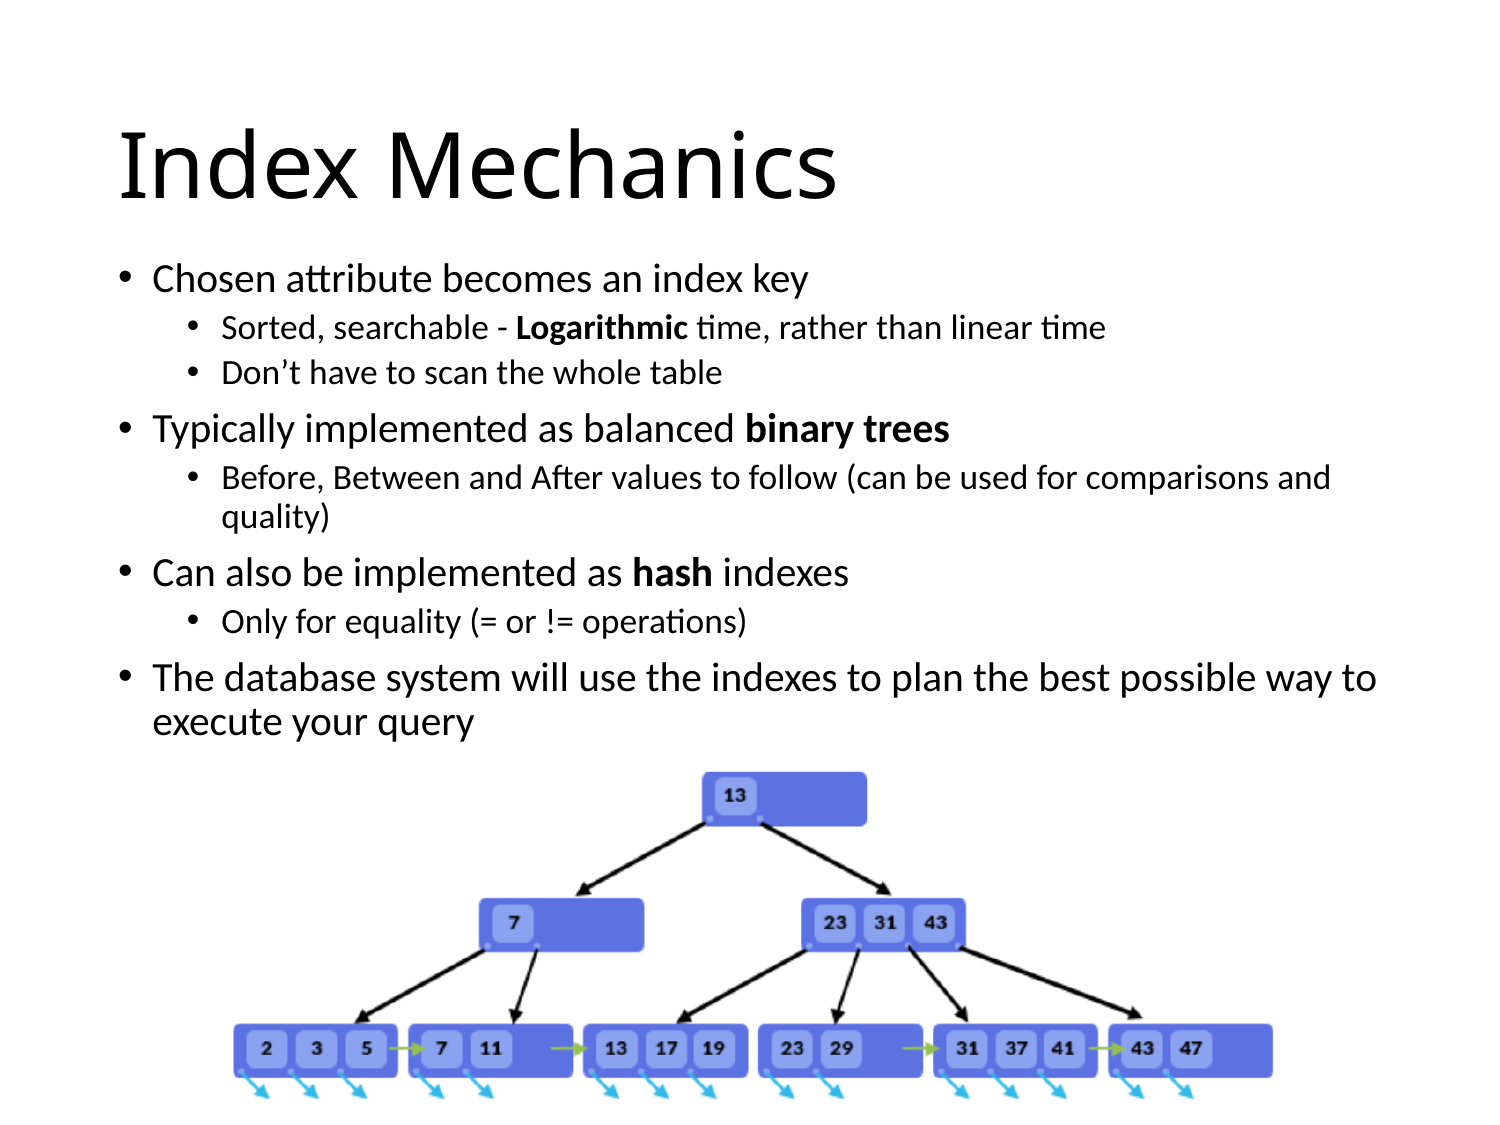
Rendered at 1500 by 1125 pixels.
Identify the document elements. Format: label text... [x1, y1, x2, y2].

picture [175, 727, 1324, 1122]
list Chosen attribute becomes an index key Sorted, searchable - Logarithmic time, rather than linear time Don’t have to scan the whole table Typically implemented as balanced binary trees Before, Between and After values to follow (can be used for comparisons and quality) Can also be implemented as hash indexes Only for equality (= or != operations) The database system will use the indexes to plan the best possible way to execute your query [103, 249, 1397, 756]
title Index Mechanics [103, 59, 1397, 249]
